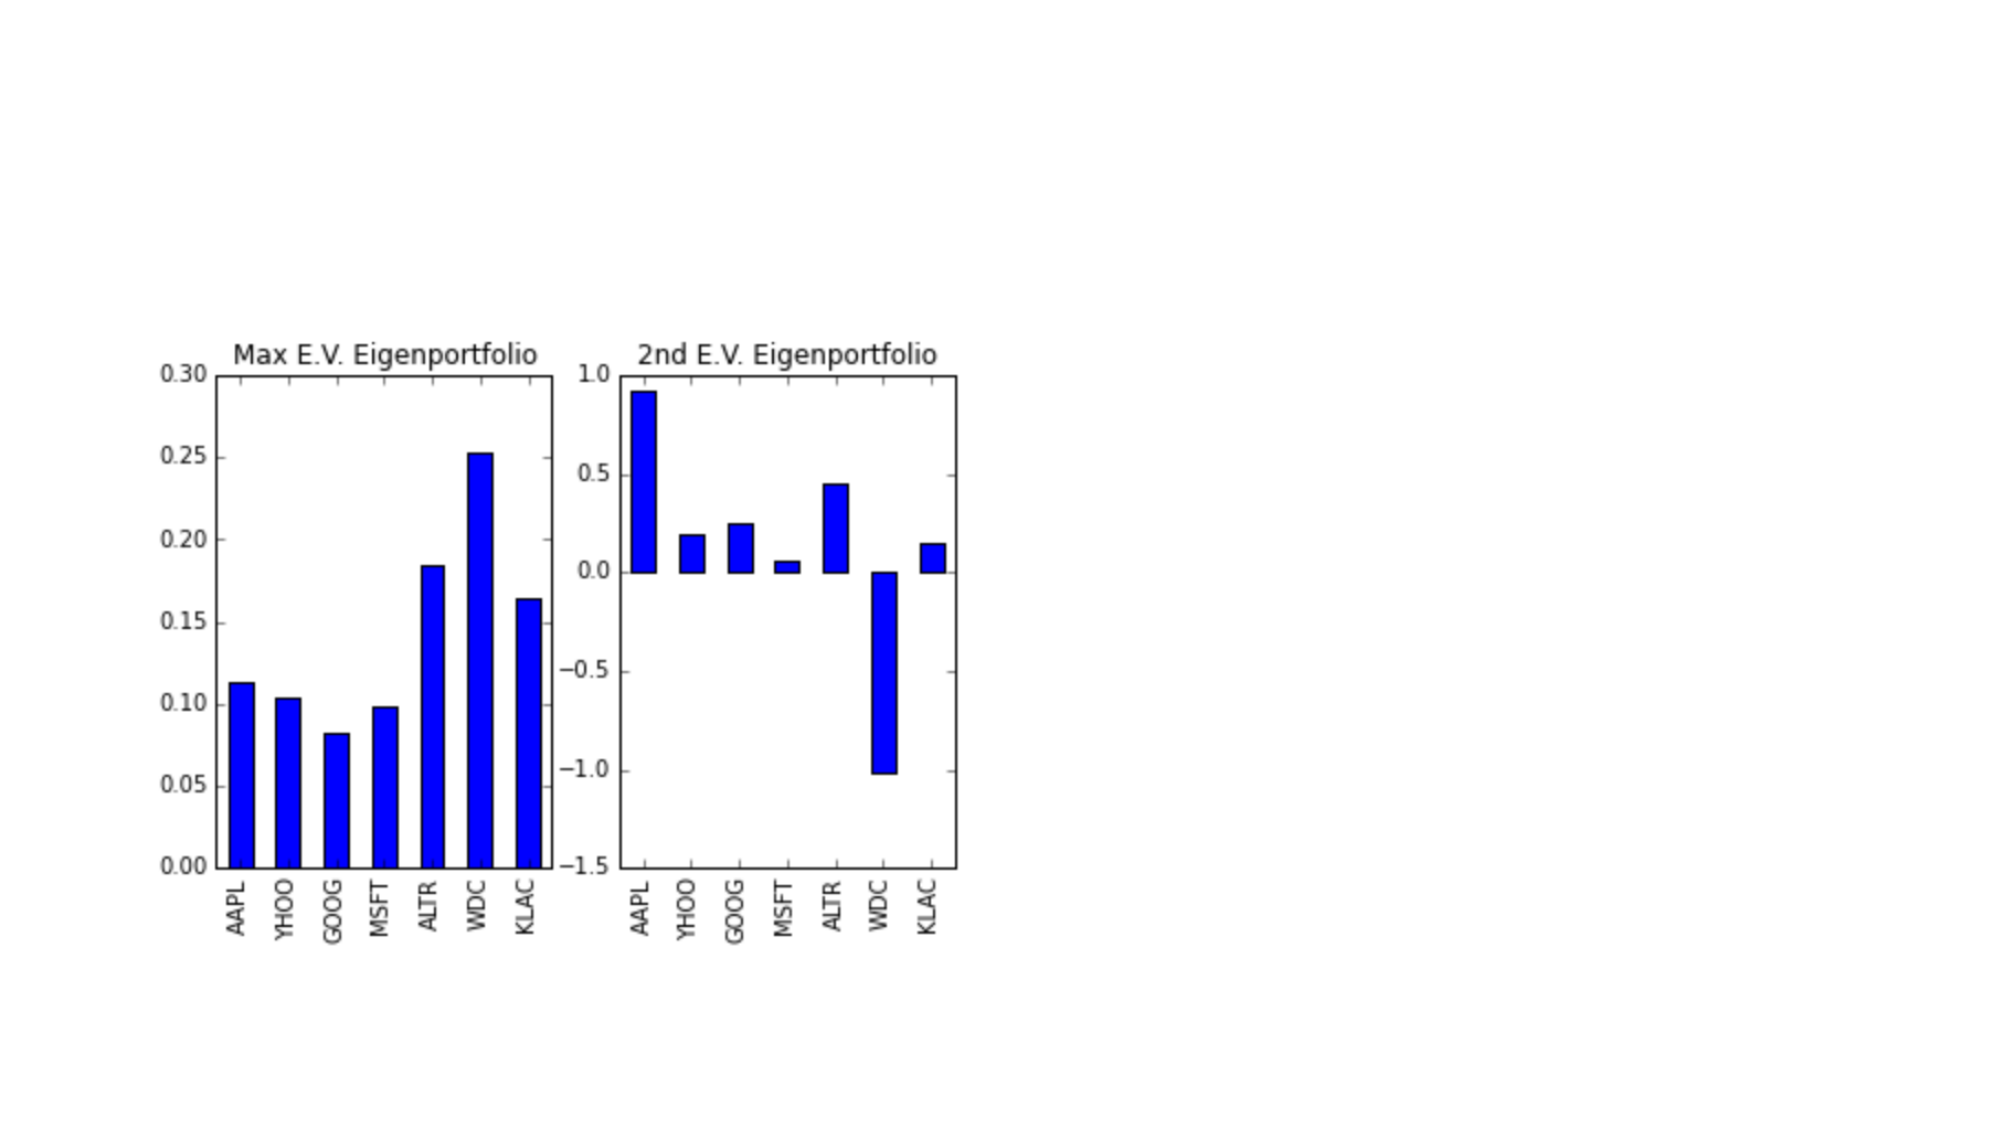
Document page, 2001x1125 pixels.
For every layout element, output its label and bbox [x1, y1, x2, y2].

picture [137, 309, 1017, 979]
